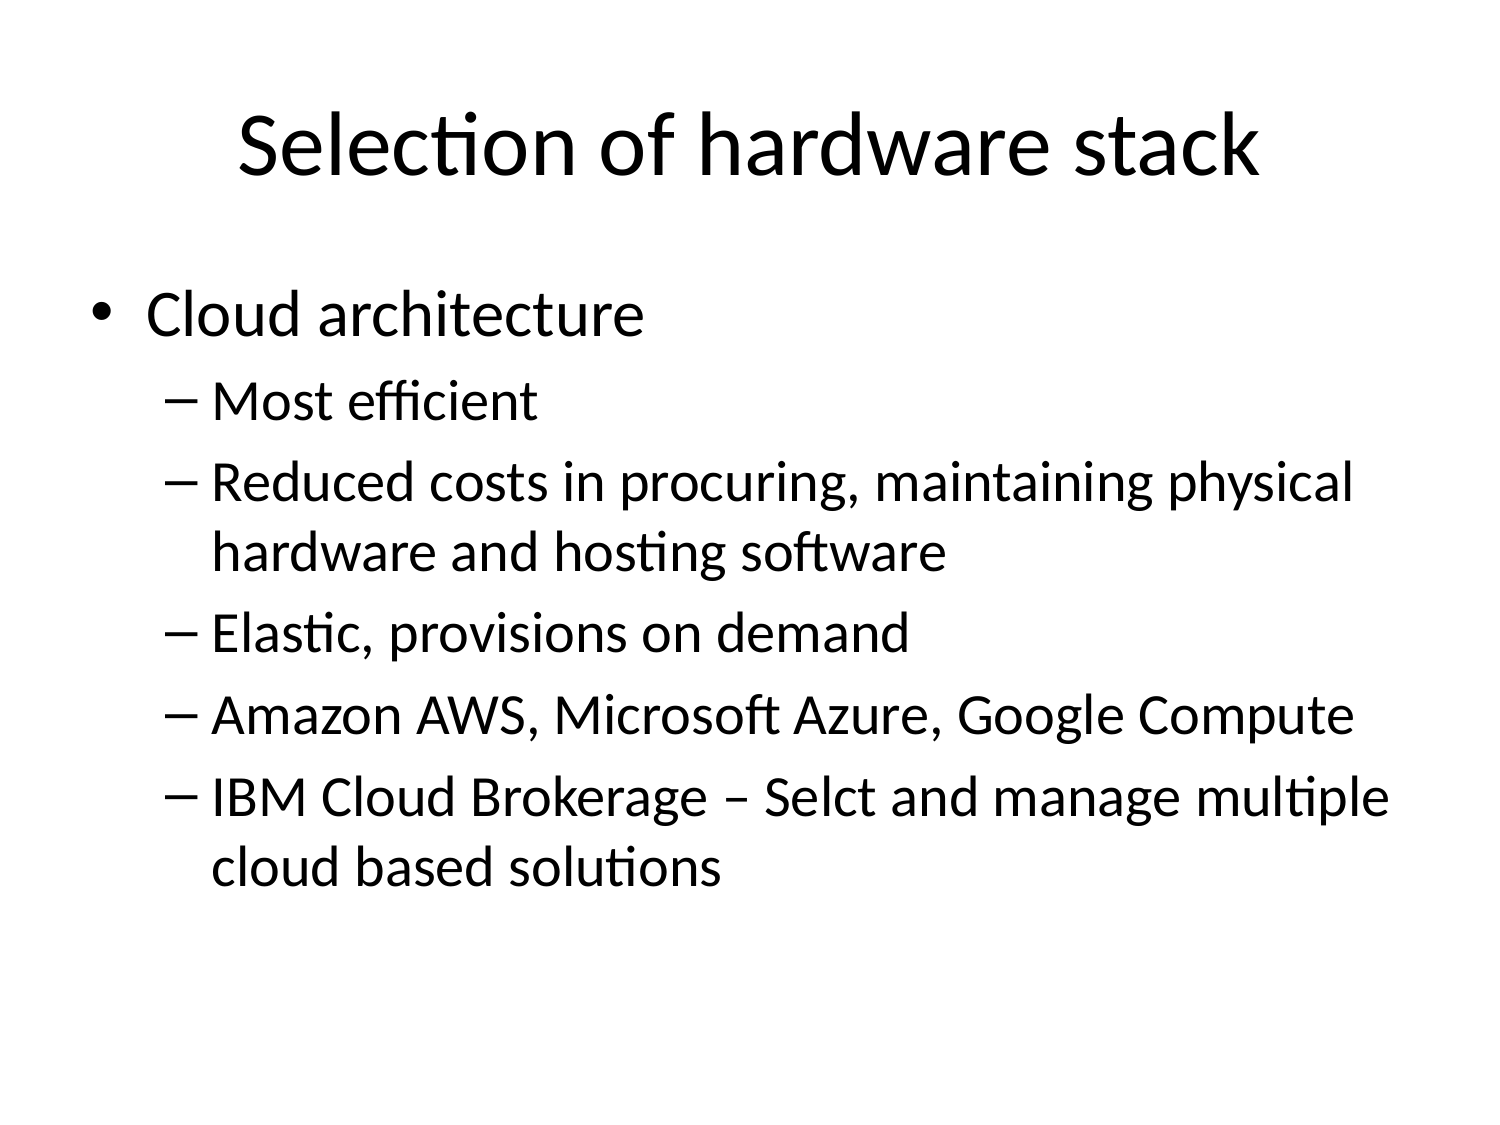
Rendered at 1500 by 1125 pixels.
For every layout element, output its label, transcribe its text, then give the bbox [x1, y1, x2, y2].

list Cloud architecture Most efficient Reduced costs in procuring, maintaining physical hardware and hosting software Elastic, provisions on demand Amazon AWS, Microsoft Azure, Google Compute IBM Cloud Brokerage – Selct and manage multiple cloud based solutions [75, 262, 1425, 1005]
title Selection of hardware stack [75, 45, 1425, 233]
